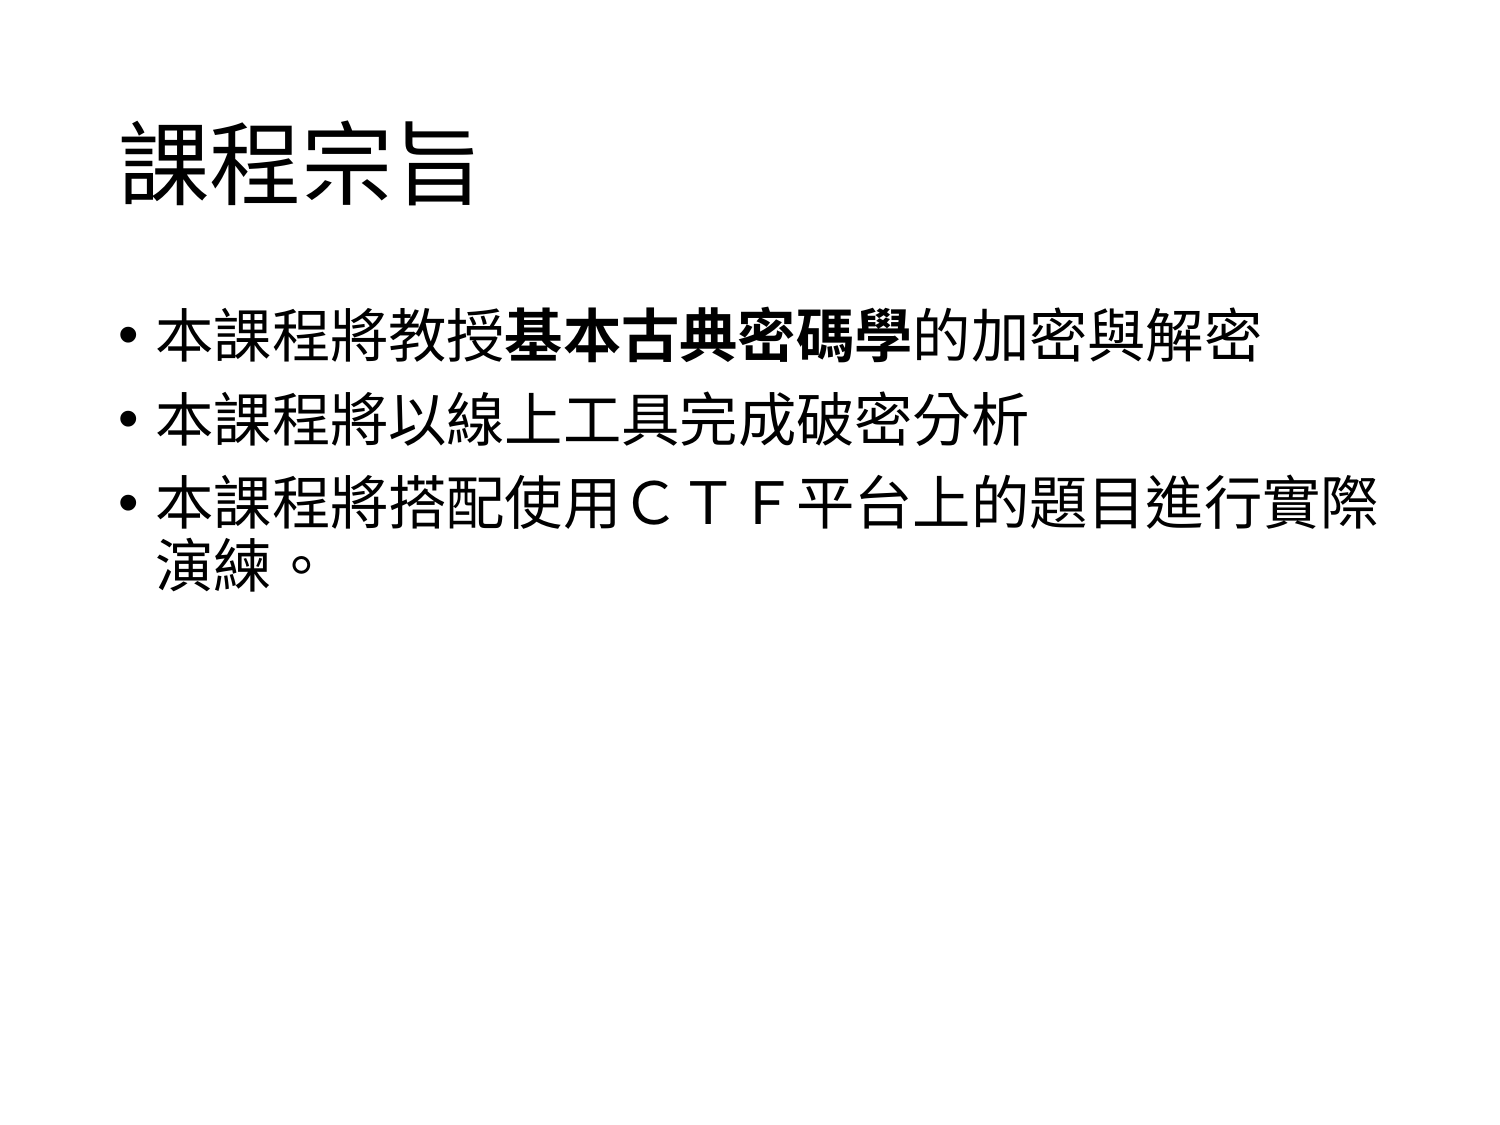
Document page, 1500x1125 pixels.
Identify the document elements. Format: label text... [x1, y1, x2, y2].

list 本課程將教授基本古典密碼學的加密與解密 本課程將以線上工具完成破密分析 本課程將搭配使用ＣＴＦ平台上的題目進行實際演練。 [103, 299, 1397, 1014]
title 課程宗旨 [103, 59, 1397, 278]
